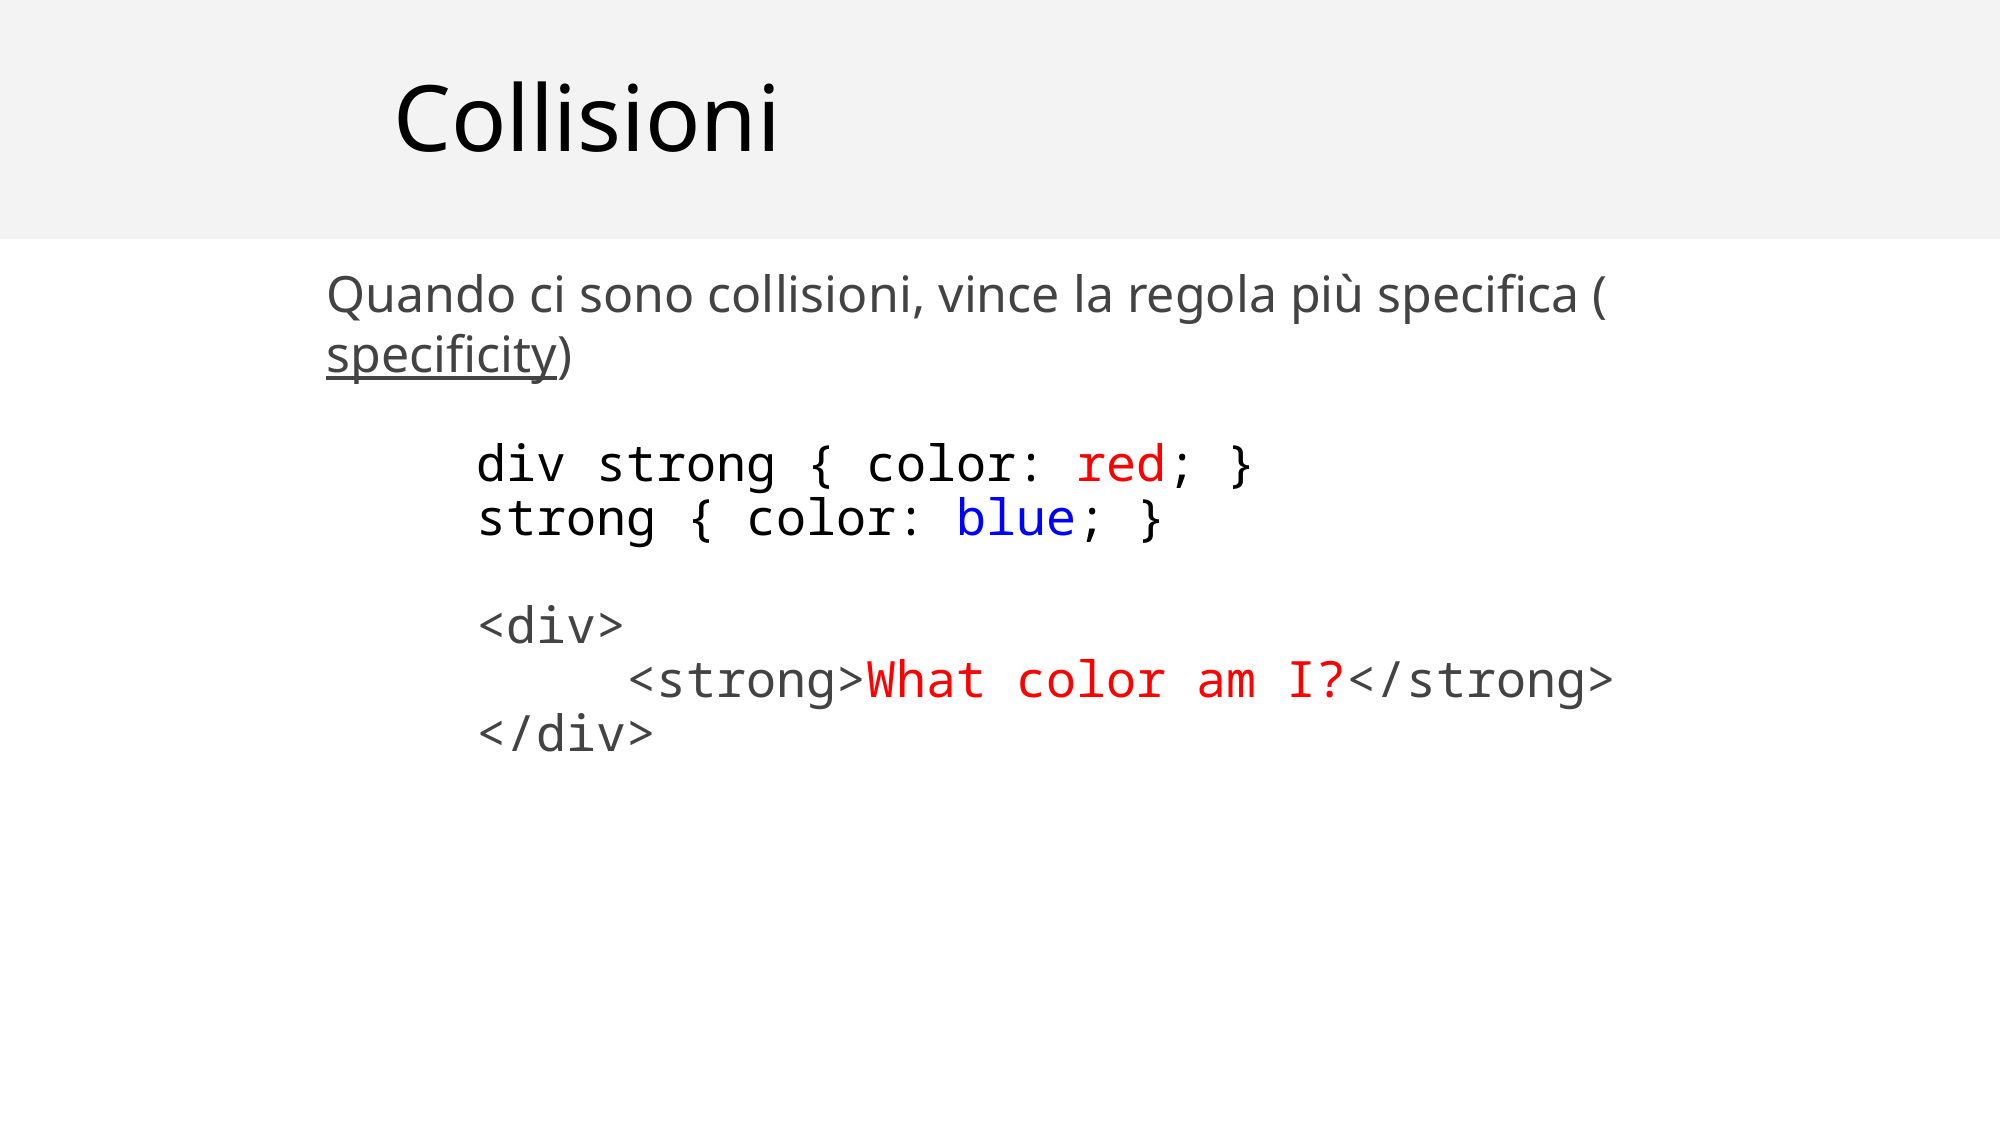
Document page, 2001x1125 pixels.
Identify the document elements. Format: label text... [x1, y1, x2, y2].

list Quando ci sono collisioni, vince la regola più specifica (specificity) div strong { color: red; } strong { color: blue; } <div> <strong>What color am I?</strong> </div> [311, 254, 1829, 1004]
title Collisioni [378, 56, 1622, 183]
